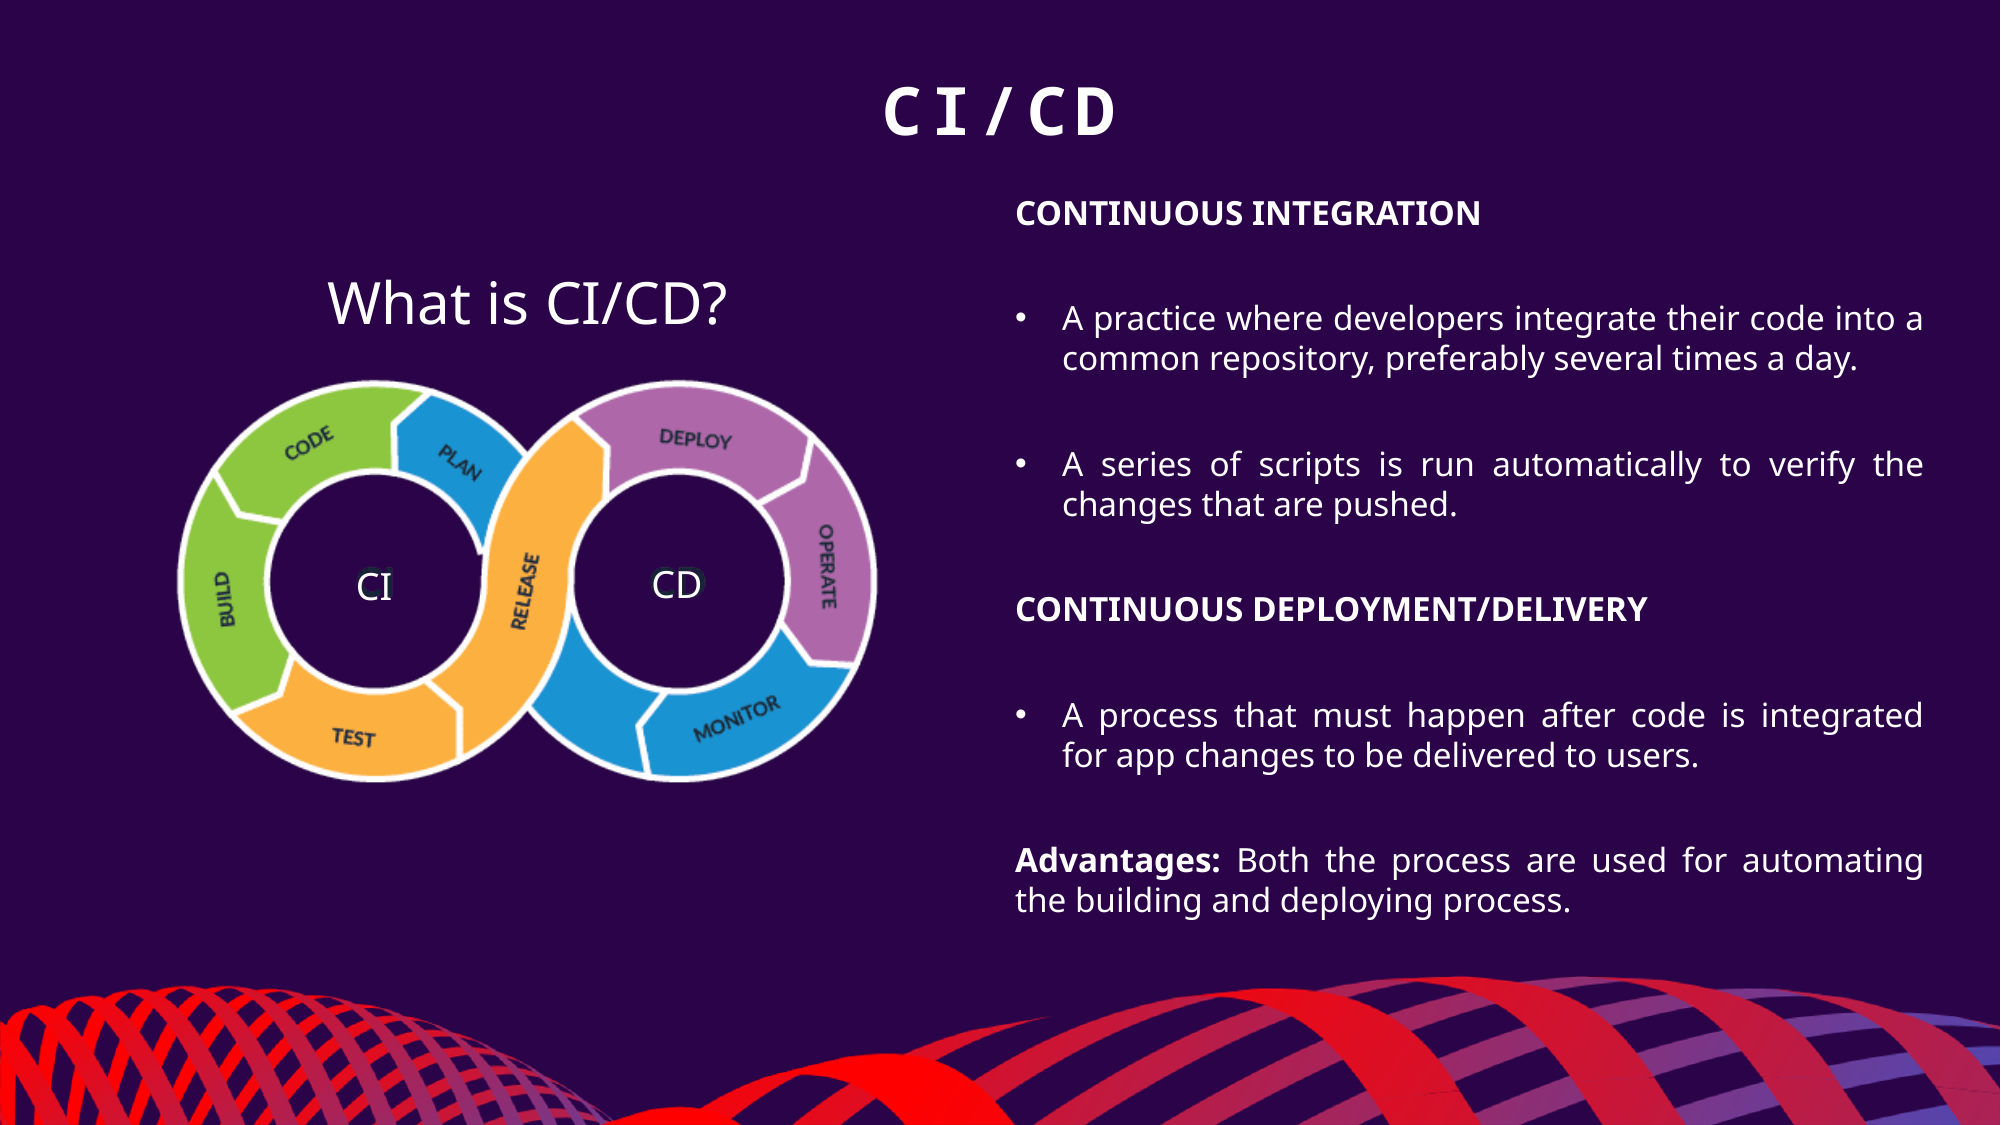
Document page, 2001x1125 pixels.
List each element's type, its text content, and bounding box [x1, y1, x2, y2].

title CI/CD [146, 67, 1854, 161]
picture [0, 0, 2000, 1125]
text_box CONTINUOUS INTEGRATION A practice where developers integrate their code into a common repository, preferably several times a day. A series of scripts is run automatically to verify the changes that are pushed. CONTINUOUS DEPLOYMENT/DELIVERY A process that must happen after code is integrated for app changes to be delivered to users. Advantages: Both the process are used for automating the building and deploying process. [1000, 184, 1941, 927]
text_box What is CI/CD? [309, 258, 746, 344]
